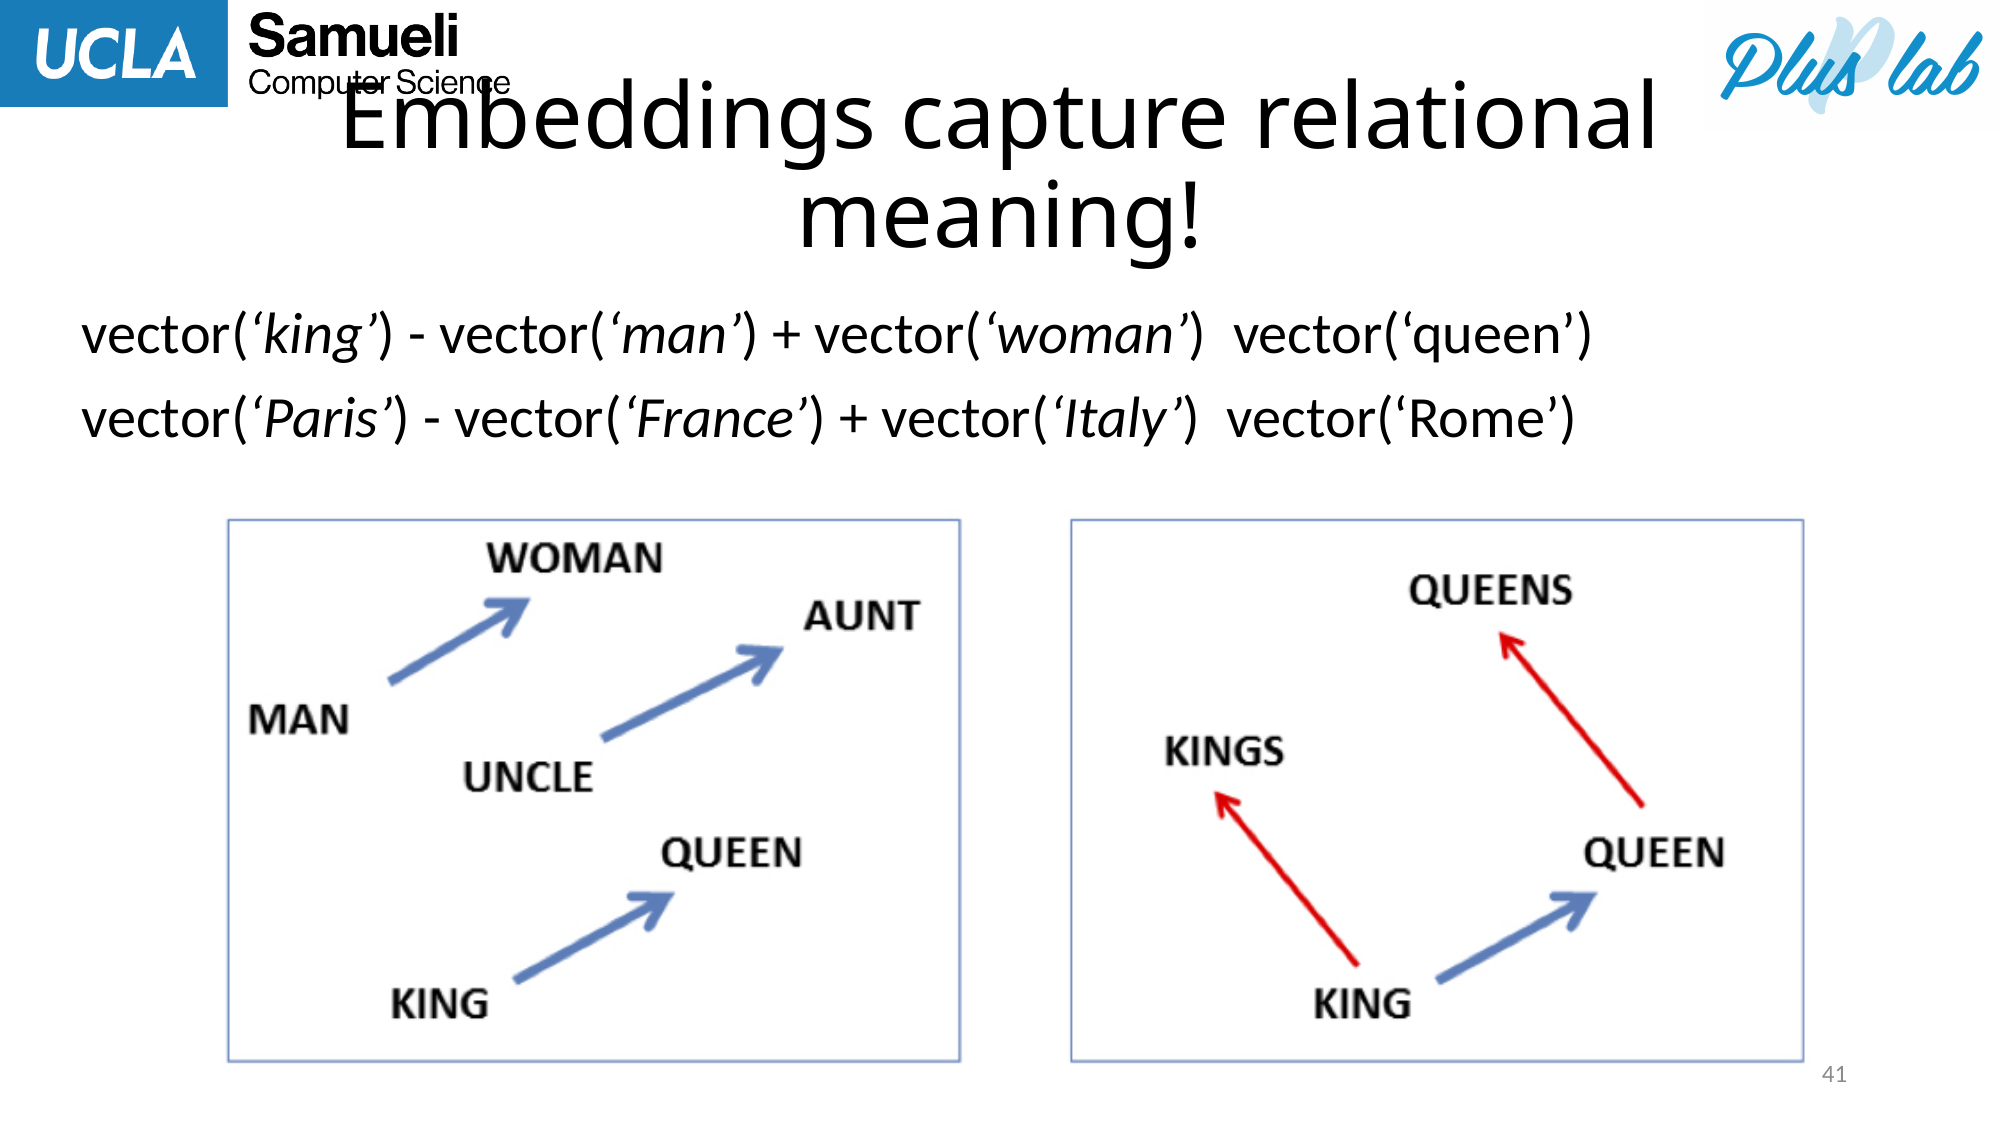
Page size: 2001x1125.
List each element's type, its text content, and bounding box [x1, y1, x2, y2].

slide_number 41 [1412, 1042, 1863, 1103]
title Embeddings capture relational meaning! [137, 59, 1863, 278]
picture [1703, 0, 2000, 132]
picture [221, 507, 1812, 1074]
picture [0, 0, 510, 107]
